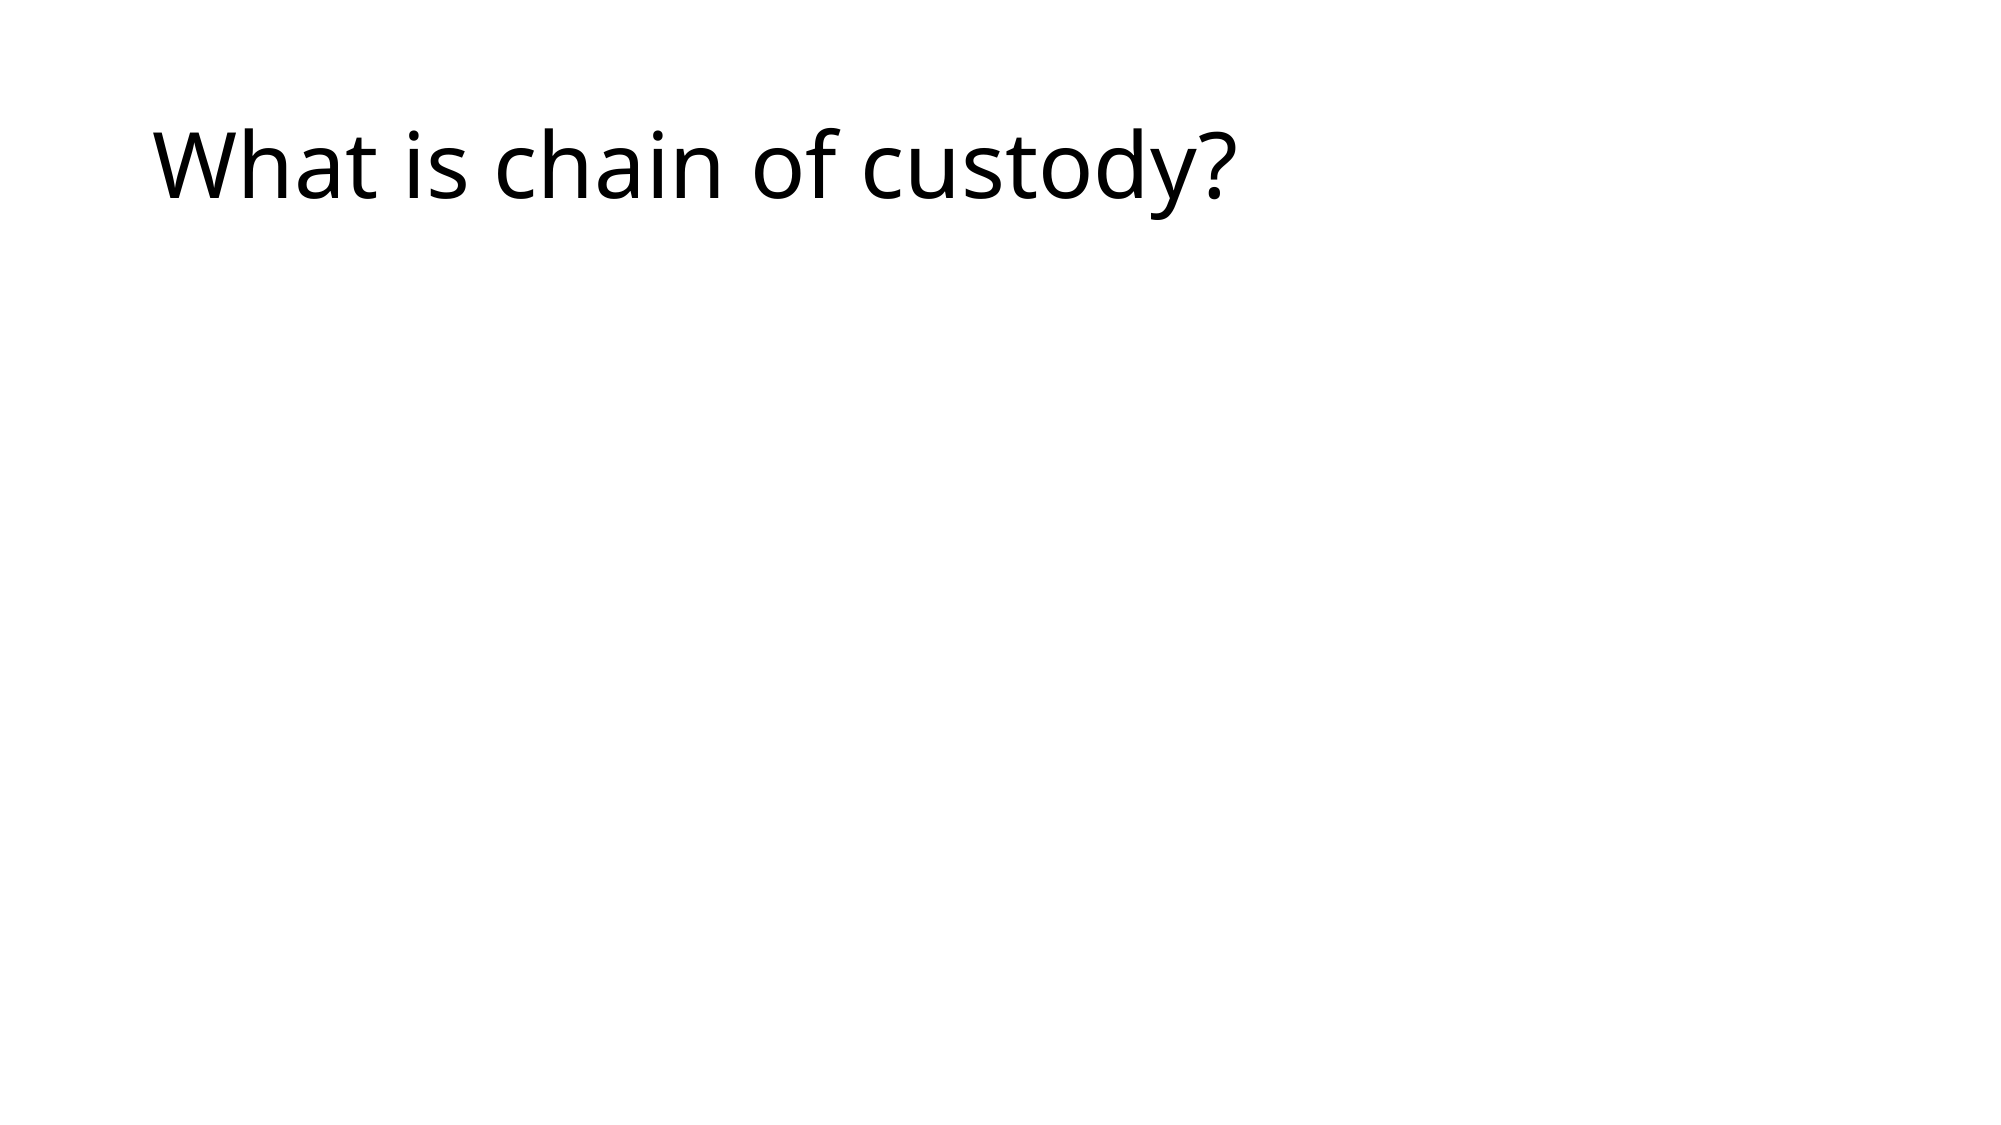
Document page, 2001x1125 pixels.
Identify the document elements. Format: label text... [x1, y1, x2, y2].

title What is chain of custody? [137, 59, 1863, 278]
